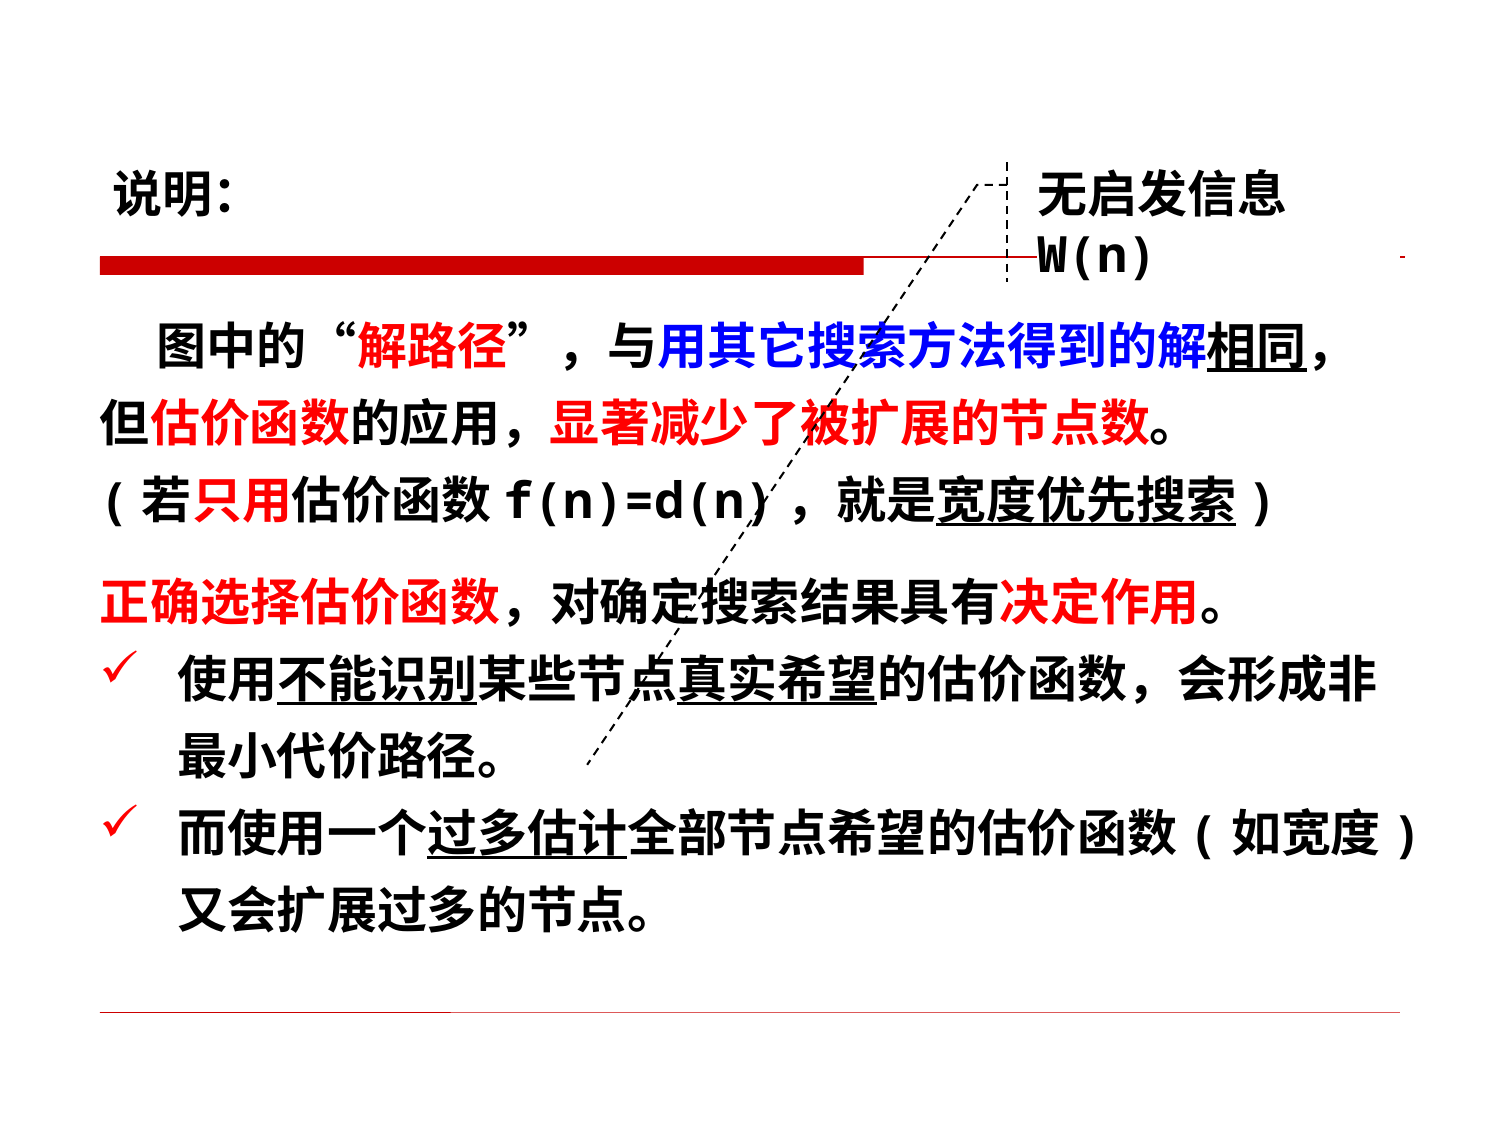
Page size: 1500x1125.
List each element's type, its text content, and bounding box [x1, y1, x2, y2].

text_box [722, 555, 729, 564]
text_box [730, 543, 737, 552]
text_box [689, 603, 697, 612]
list 图中的“解路径”，与用其它搜索方法得到的解相同， 但估价函数的应用，显著减少了被扩展的节点数。 (若只用估价函数f(n)=d(n)，就是宽度优先搜索) 正确选择估价函数，对确定搜索结果具有决定作用。 使用不能识别某些节点真实希望的估价函数，会形成非最小代价路径。 而使用一个过多估计全部节点希望的估价函数(如宽度)又会扩展过多的节点。 [99, 297, 1425, 940]
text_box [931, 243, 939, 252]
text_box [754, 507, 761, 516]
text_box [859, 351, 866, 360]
text_box 说明： [112, 162, 275, 223]
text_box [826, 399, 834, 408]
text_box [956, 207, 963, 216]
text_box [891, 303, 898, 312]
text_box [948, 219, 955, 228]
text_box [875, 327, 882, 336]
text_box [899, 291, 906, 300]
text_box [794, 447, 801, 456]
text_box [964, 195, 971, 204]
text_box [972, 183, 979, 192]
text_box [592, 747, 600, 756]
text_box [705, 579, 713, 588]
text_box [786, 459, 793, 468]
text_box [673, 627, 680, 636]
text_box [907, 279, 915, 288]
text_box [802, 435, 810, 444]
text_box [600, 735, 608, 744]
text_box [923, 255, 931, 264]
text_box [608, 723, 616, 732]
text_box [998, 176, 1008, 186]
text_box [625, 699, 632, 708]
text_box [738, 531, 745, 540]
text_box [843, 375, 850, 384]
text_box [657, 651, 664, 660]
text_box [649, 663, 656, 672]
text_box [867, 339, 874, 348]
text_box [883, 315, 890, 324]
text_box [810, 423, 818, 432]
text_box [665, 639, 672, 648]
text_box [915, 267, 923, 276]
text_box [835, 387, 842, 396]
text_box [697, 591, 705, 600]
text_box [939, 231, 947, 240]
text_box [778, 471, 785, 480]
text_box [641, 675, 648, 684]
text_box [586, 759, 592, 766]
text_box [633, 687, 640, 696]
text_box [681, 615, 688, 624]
text_box 无启发信息W(n) [1037, 162, 1400, 282]
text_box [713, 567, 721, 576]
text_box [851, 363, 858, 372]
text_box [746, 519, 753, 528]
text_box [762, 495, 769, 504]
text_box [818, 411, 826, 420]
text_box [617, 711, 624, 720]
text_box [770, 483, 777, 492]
